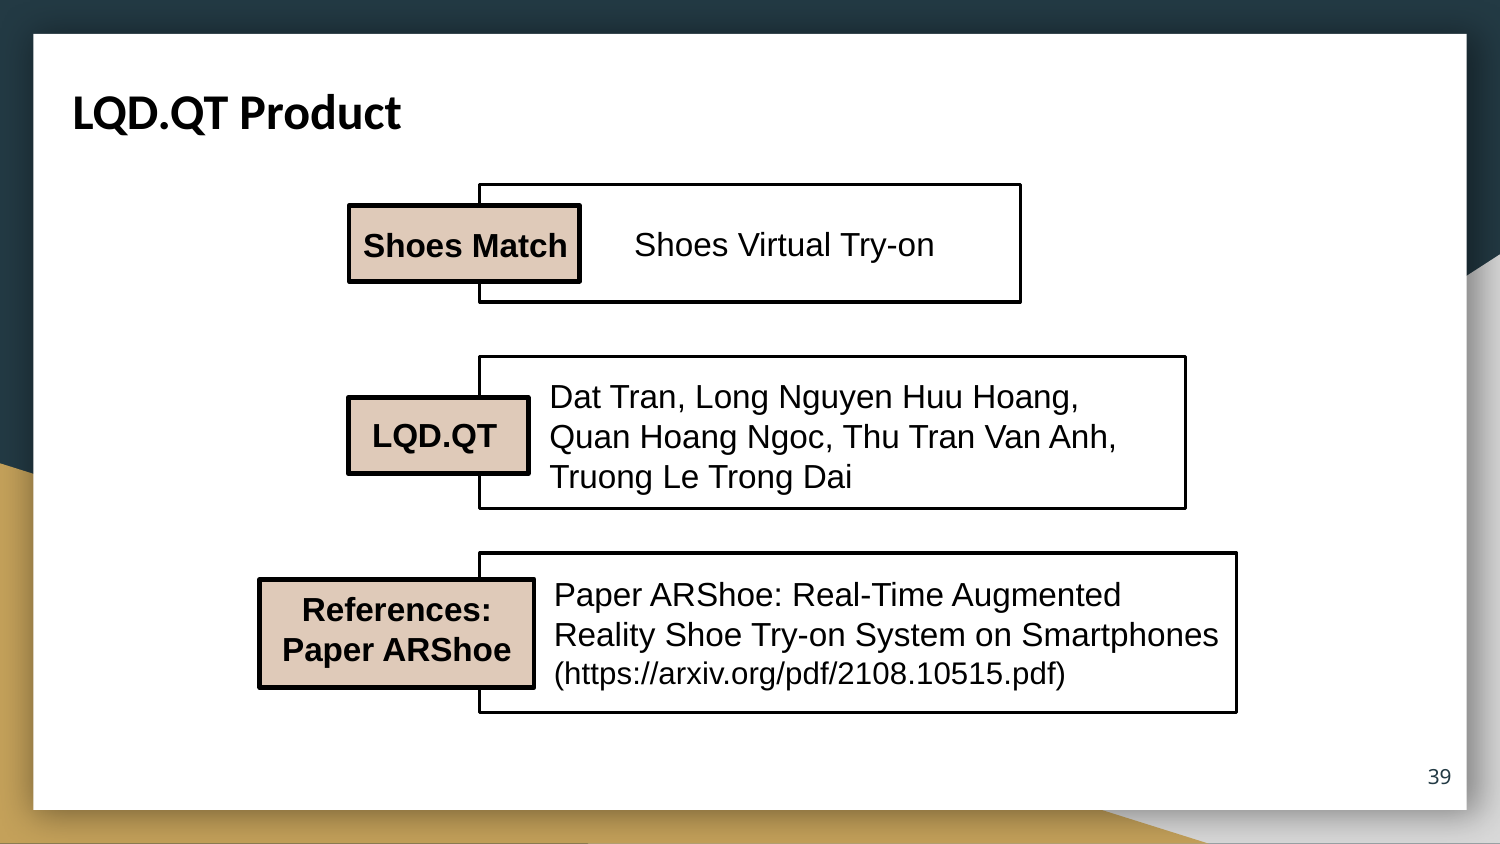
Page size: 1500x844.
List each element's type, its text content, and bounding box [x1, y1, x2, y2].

text_box [479, 356, 1186, 509]
slide_number 39 [1376, 745, 1467, 810]
text_box [479, 552, 1237, 713]
text_box Shoes Virtual Try-on [619, 215, 1047, 271]
text_box [348, 397, 529, 474]
text_box References: Paper ARShoe [264, 580, 530, 675]
text_box Dat Tran, Long Nguyen Huu Hoang, Quan Hoang Ngoc, Thu Tran Van Anh, Truong Le Trong Dai [534, 368, 1148, 503]
text_box [259, 579, 535, 688]
text_box Paper ARShoe: Real-Time Augmented Reality Shoe Try-on System on Smartphones (https://arxiv.org/pdf/2108.10515.pdf) [539, 565, 1241, 698]
text_box Shoes Match [348, 217, 592, 272]
text_box [349, 272, 580, 282]
text_box [479, 184, 1021, 302]
text_box LQD.QT [357, 406, 574, 462]
text_box LQD.QT Product [57, 64, 763, 155]
text_box [349, 205, 580, 217]
